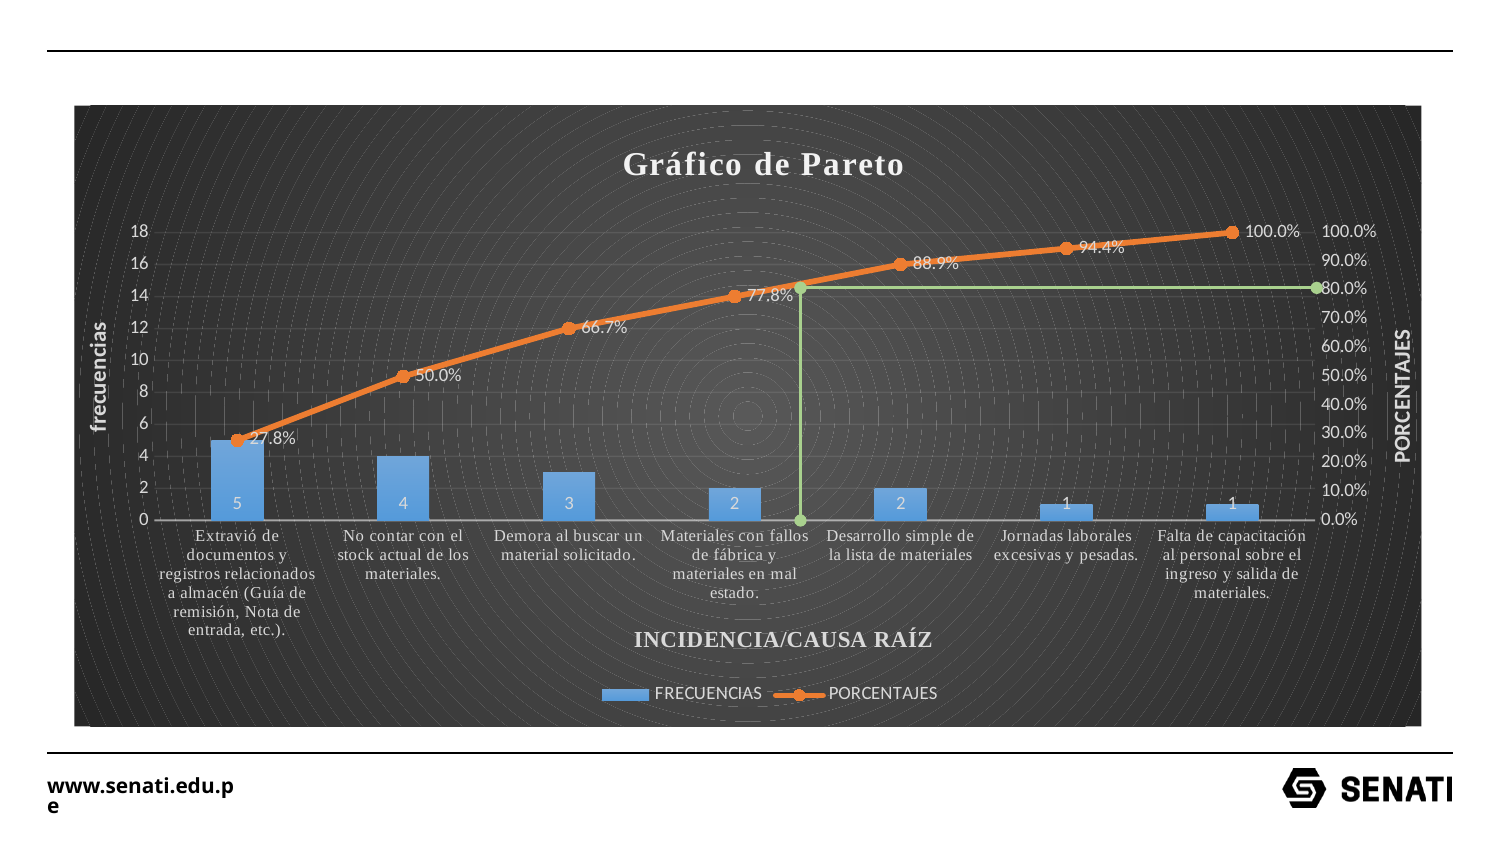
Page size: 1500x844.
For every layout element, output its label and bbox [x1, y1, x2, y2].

chart [74, 105, 1423, 727]
